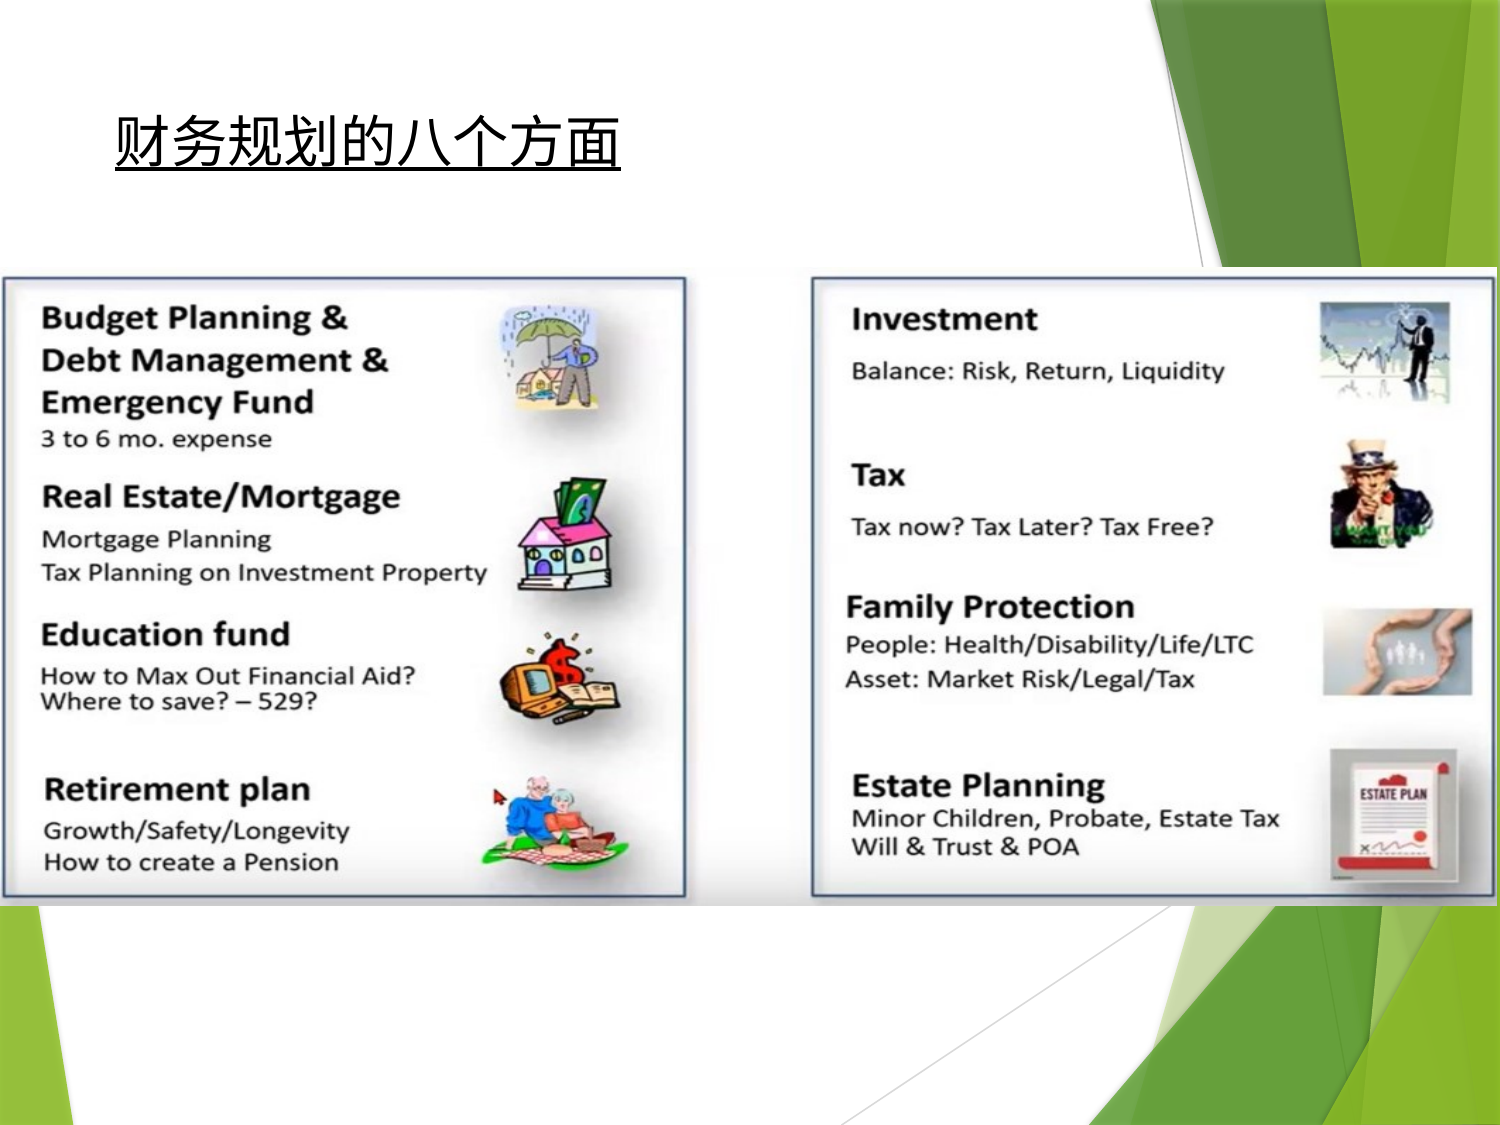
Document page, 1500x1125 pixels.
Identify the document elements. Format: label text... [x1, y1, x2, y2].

picture [0, 266, 1497, 906]
text_box 财务规划的八个方面 [100, 98, 852, 182]
